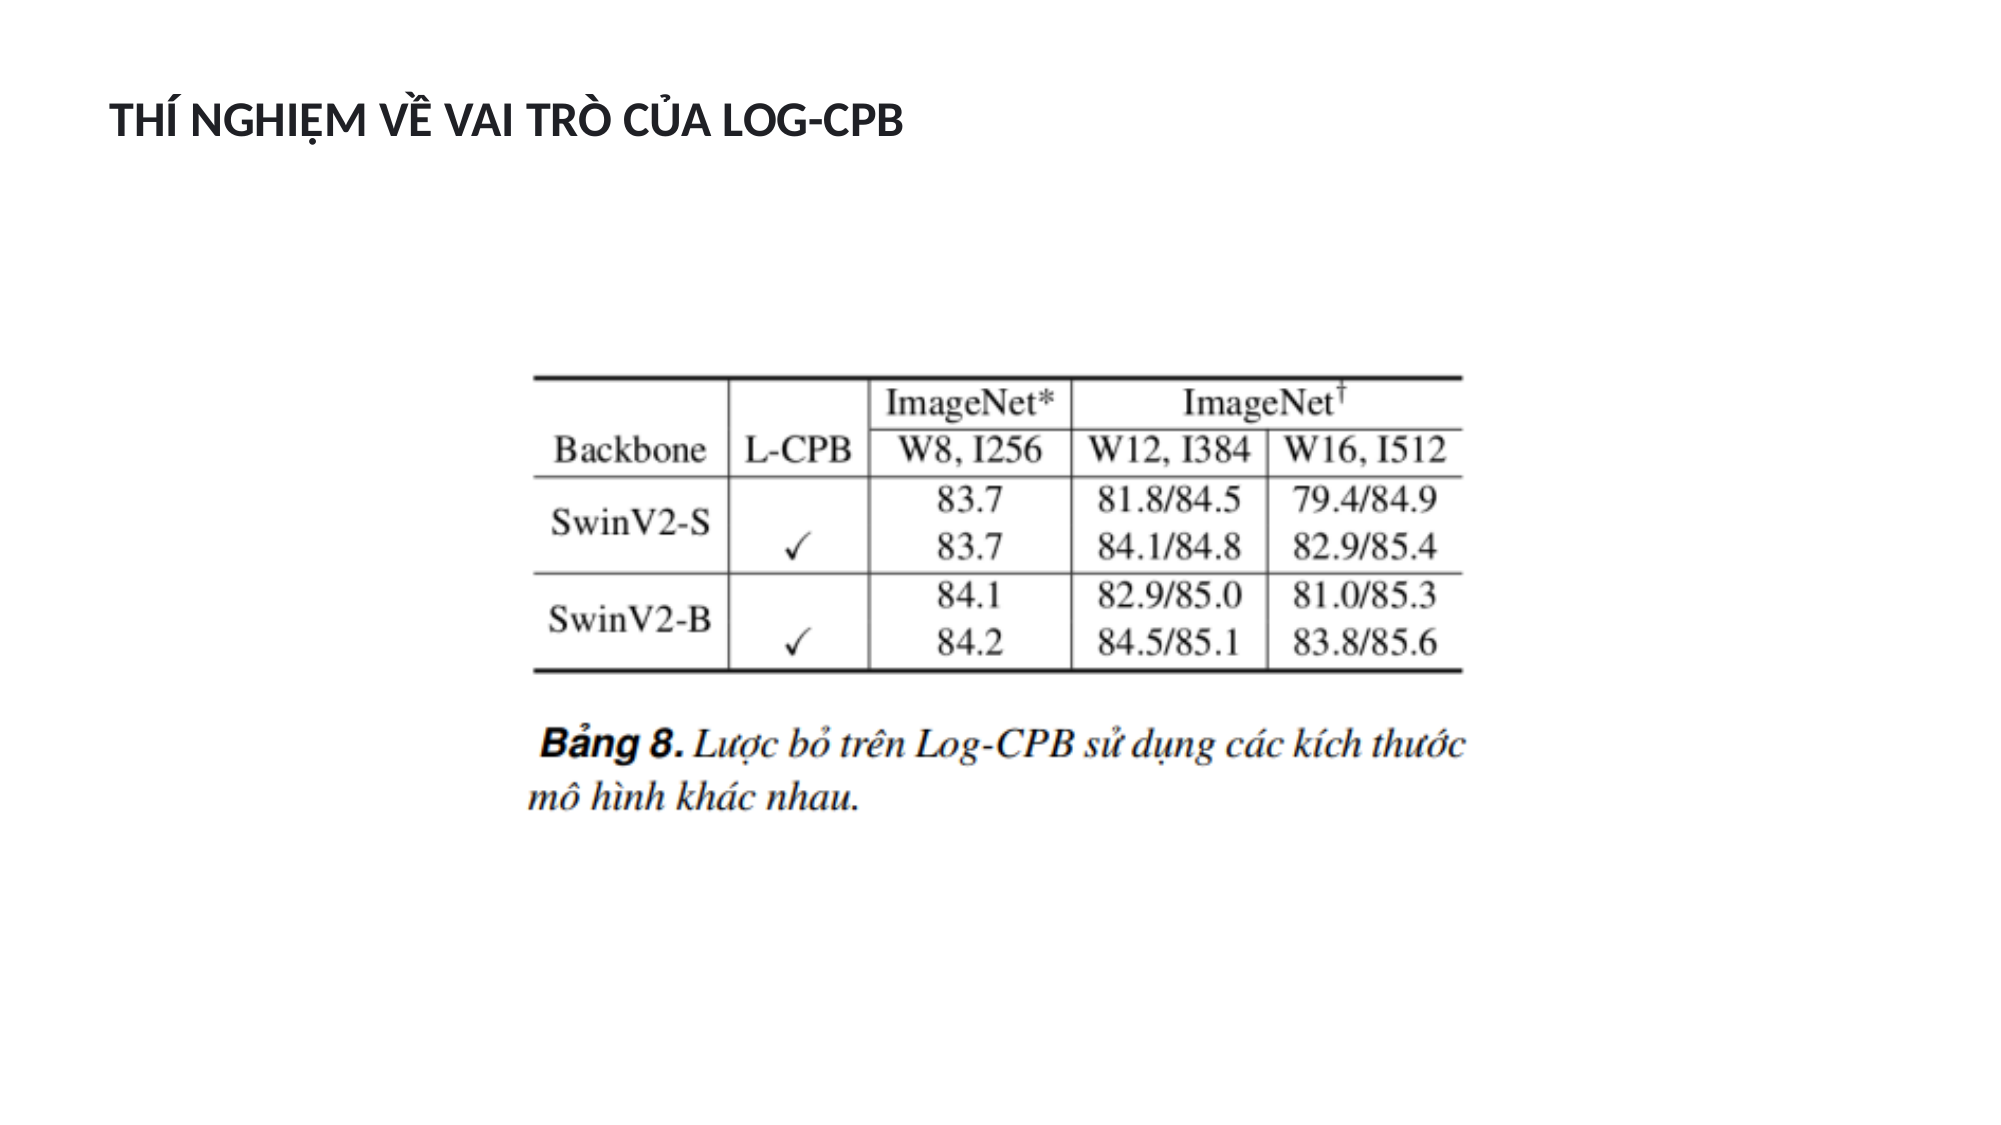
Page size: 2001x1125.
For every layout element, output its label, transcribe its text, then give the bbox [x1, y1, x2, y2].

text_box THÍ NGHIỆM VỀ VAI TRÒ CỦA LOG-CPB [94, 79, 1630, 154]
picture [523, 368, 1477, 823]
